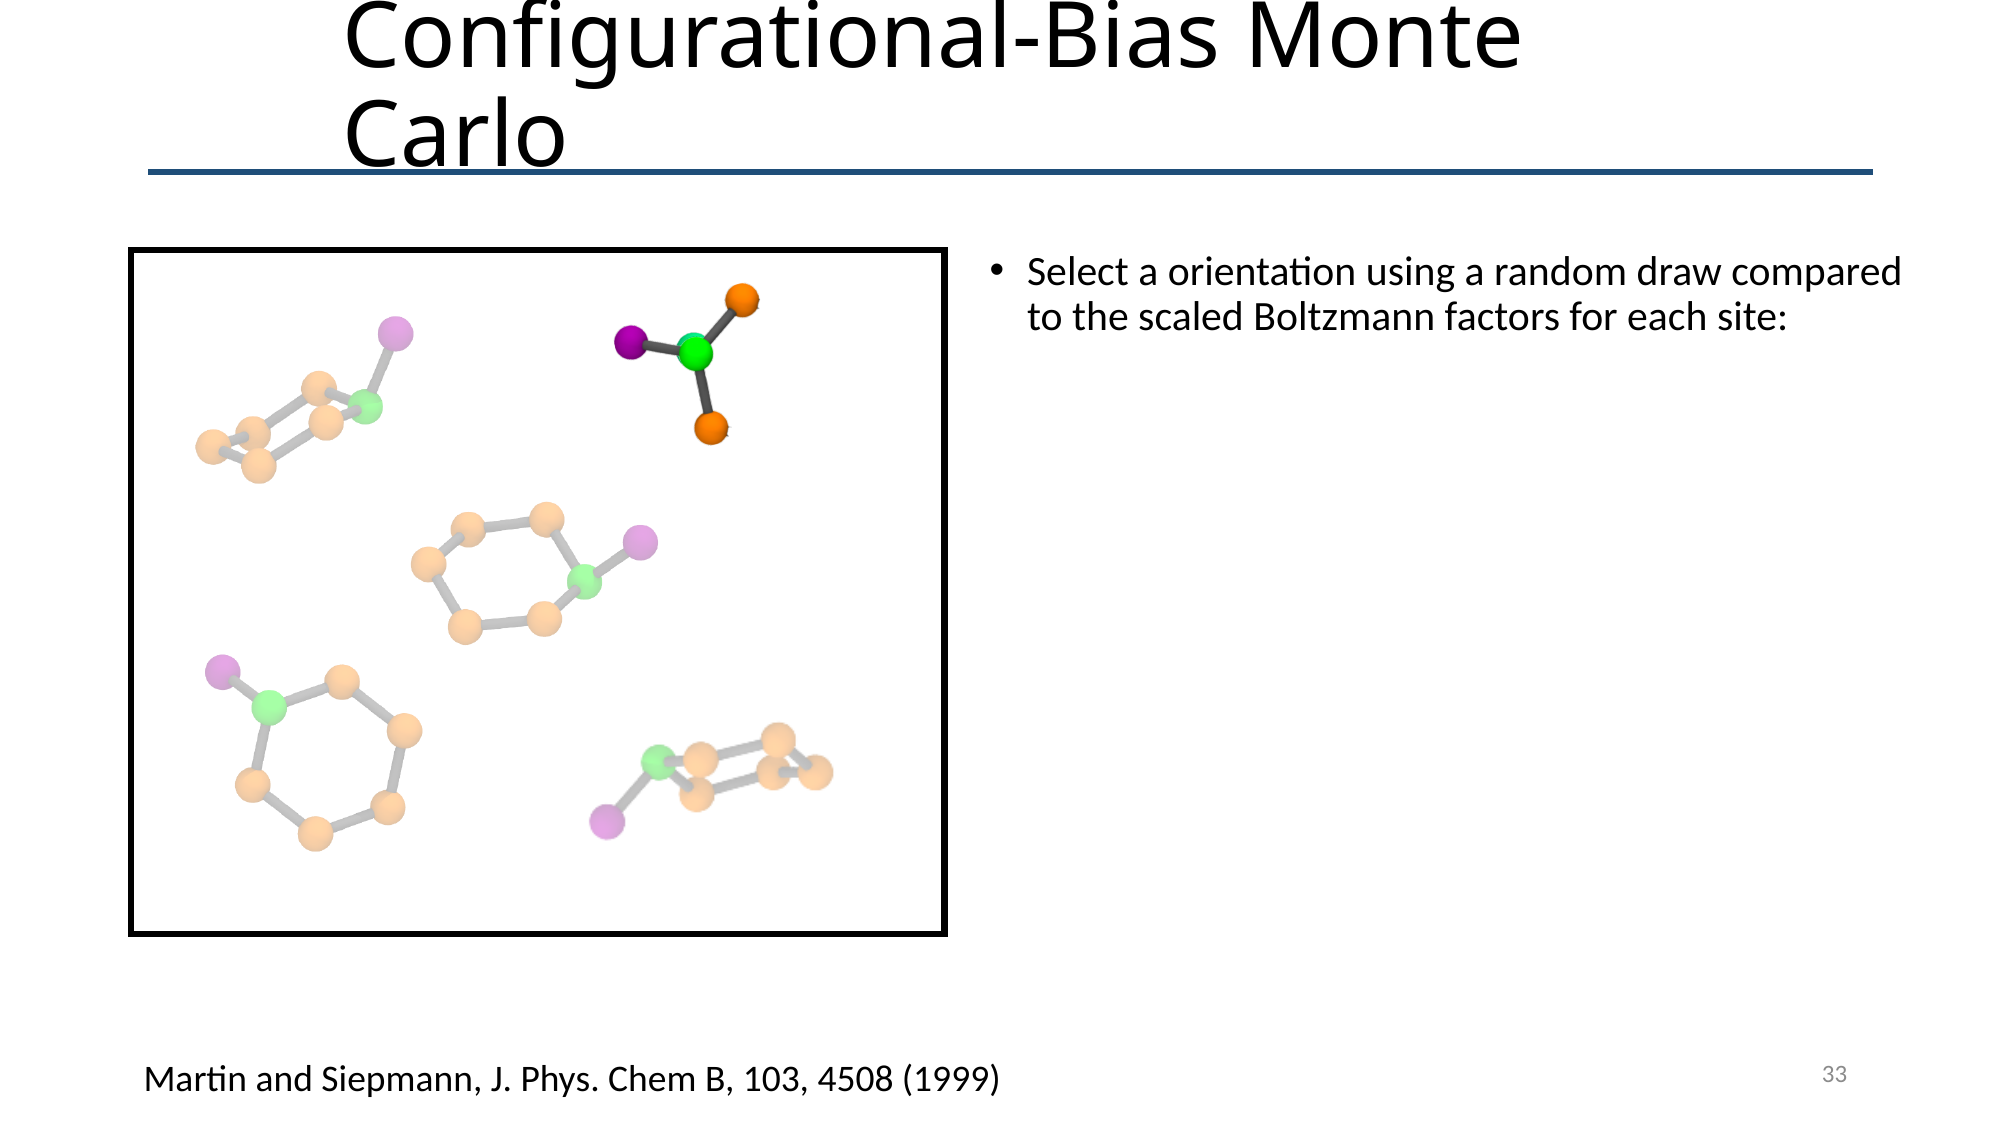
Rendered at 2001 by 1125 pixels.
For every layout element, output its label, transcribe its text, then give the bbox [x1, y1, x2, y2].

text_box [130, 249, 946, 935]
picture [169, 301, 660, 858]
title Configurational-Bias Monte Carlo [327, 5, 1622, 169]
text_box Martin and Siepmann, J. Phys. Chem B, 103, 4508 (1999) [128, 1046, 1017, 1107]
picture [608, 280, 791, 462]
picture [577, 699, 848, 886]
slide_number 33 [1412, 1042, 1863, 1103]
